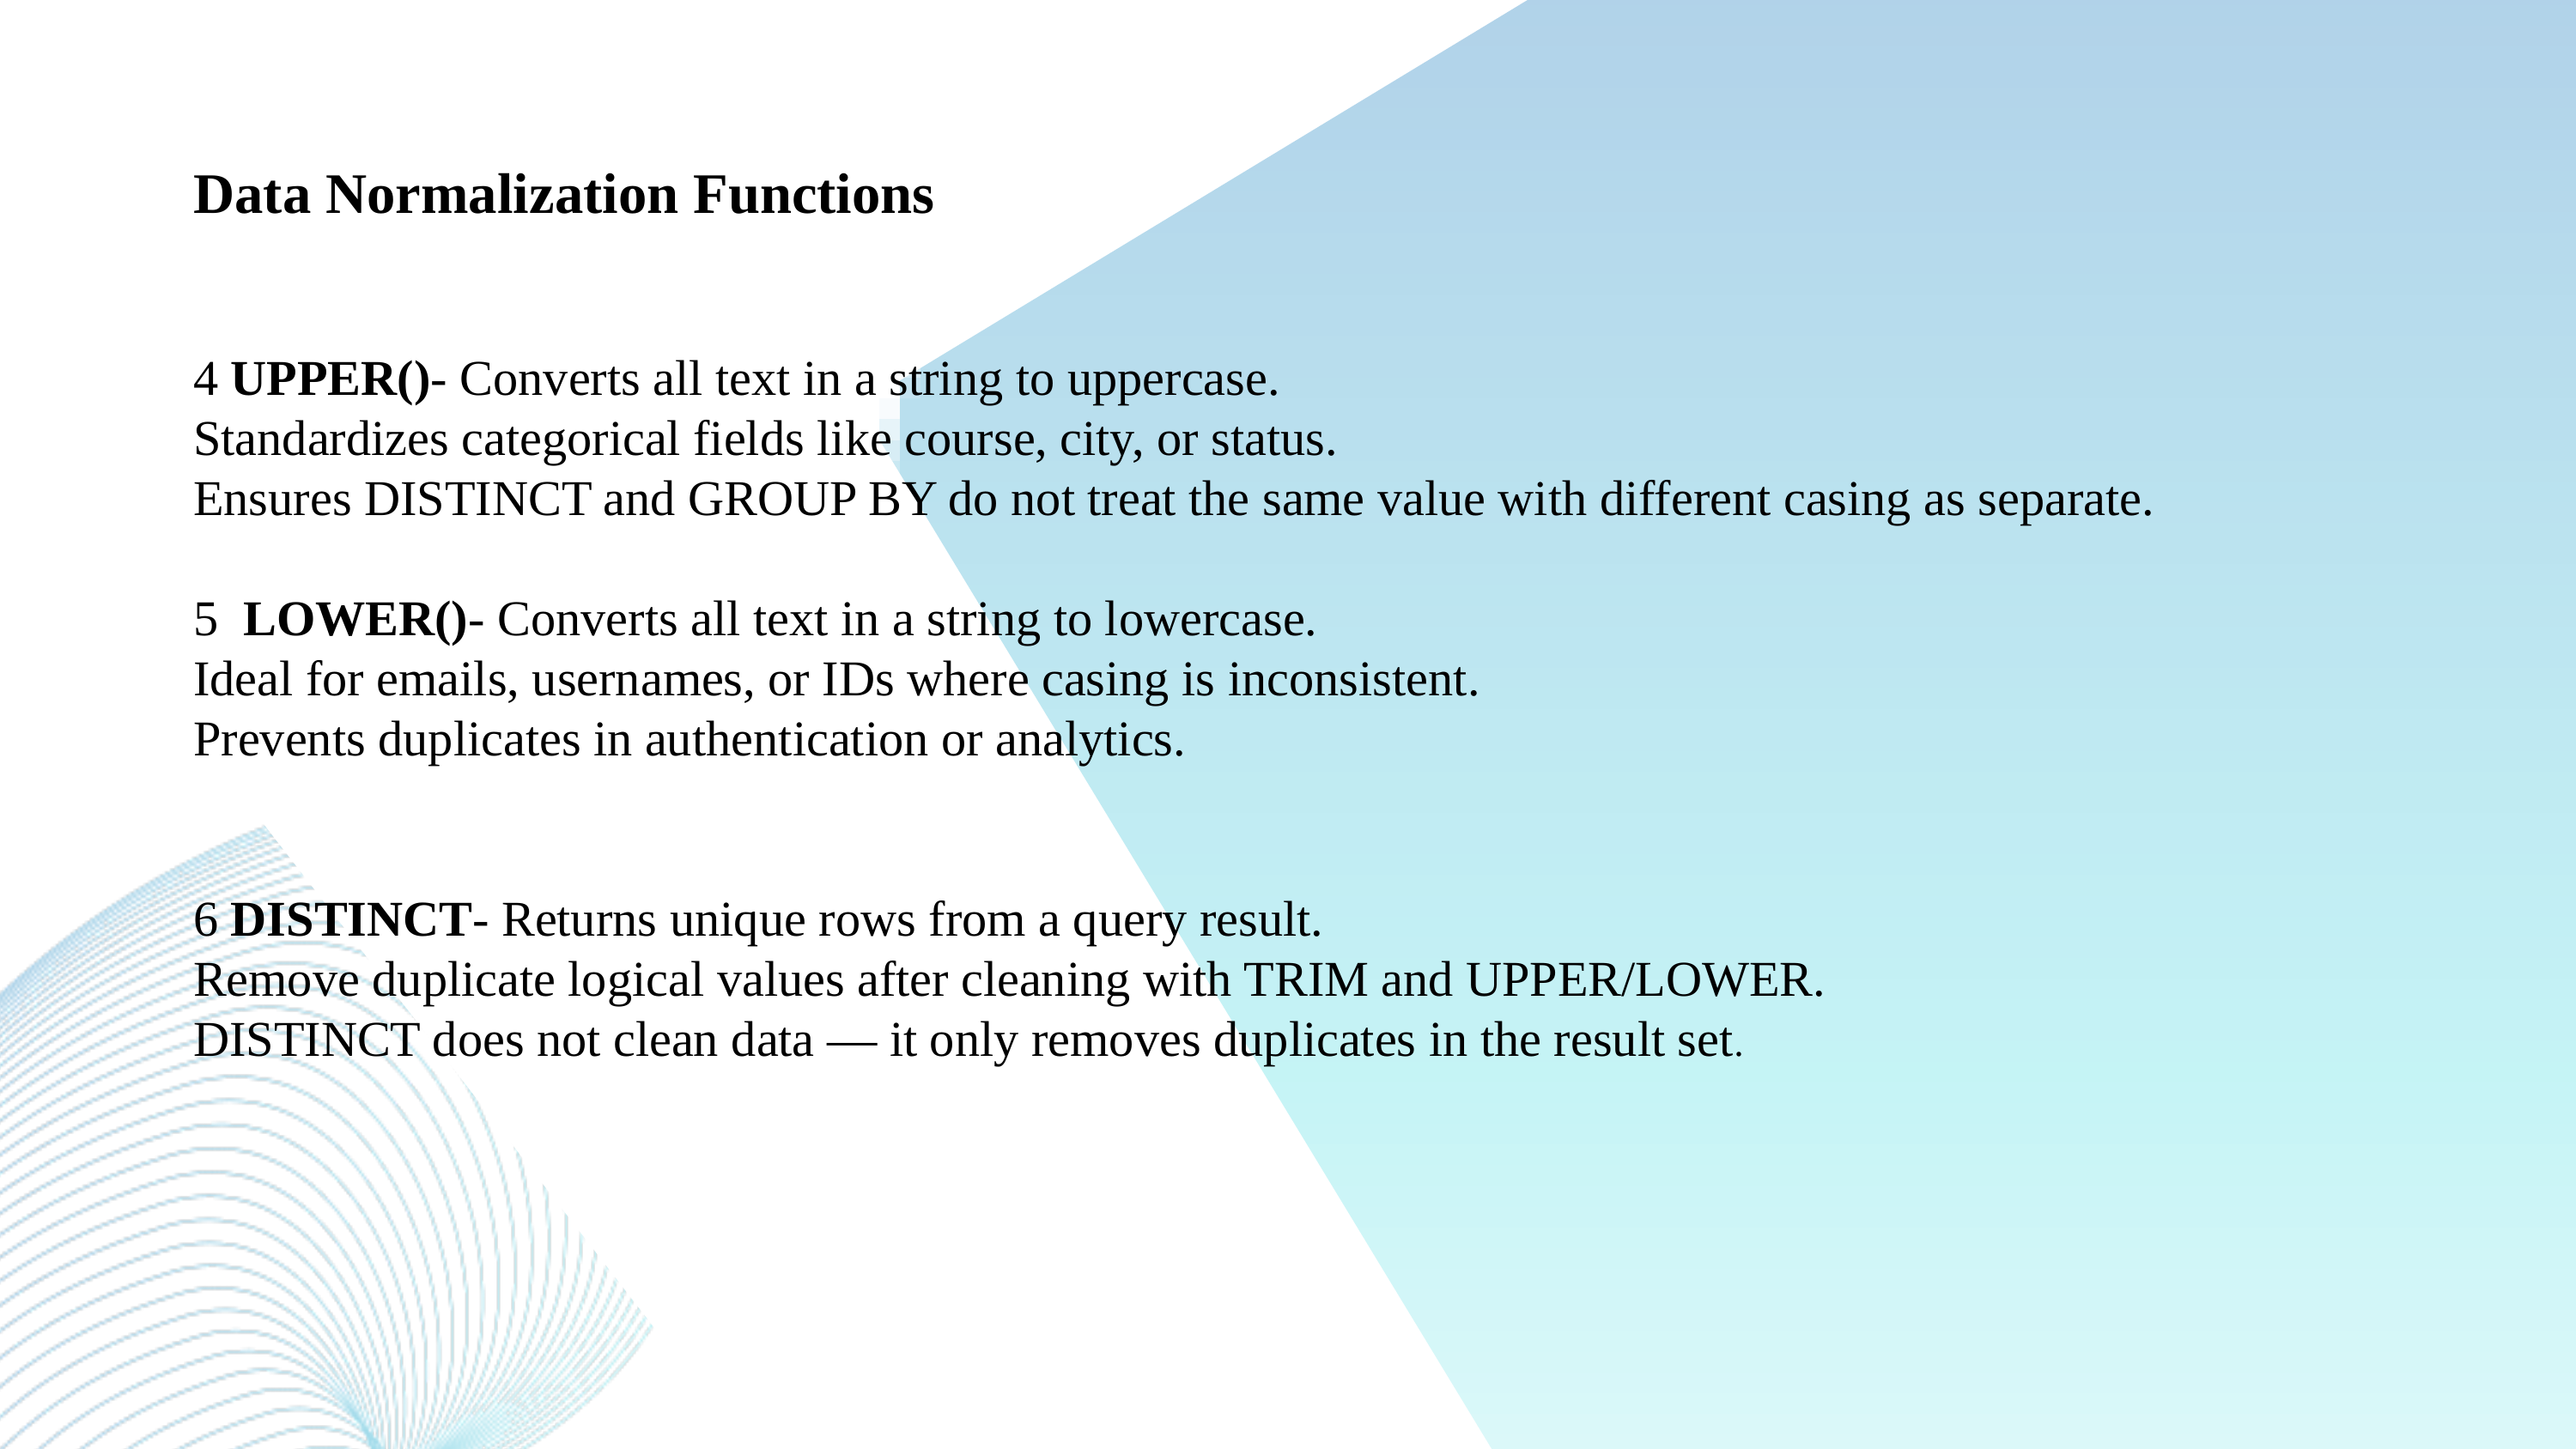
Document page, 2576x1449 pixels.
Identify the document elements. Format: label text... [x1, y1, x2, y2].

text_box [1281, 0, 2576, 1449]
text_box [0, 822, 704, 1449]
text_box Data Normalization Functions 4 UPPER()- Converts all text in a string to uppercase. Standardizes categorical fields like course, city, or status. Ensures DISTINCT and GROUP BY do not treat the same value with different casing as separate. 5 LOWER()- Converts all text in a string to lowercase. Ideal for emails, usernames, or IDs where casing is inconsistent. Prevents duplicates in authentication or analytics. 6 DISTINCT- Returns unique rows from a query result. Remove duplicate logical values after cleaning with TRIM and UPPER/LOWER. DISTINCT does not clean data — it only removes duplicates in the result set. [180, 149, 2364, 1313]
